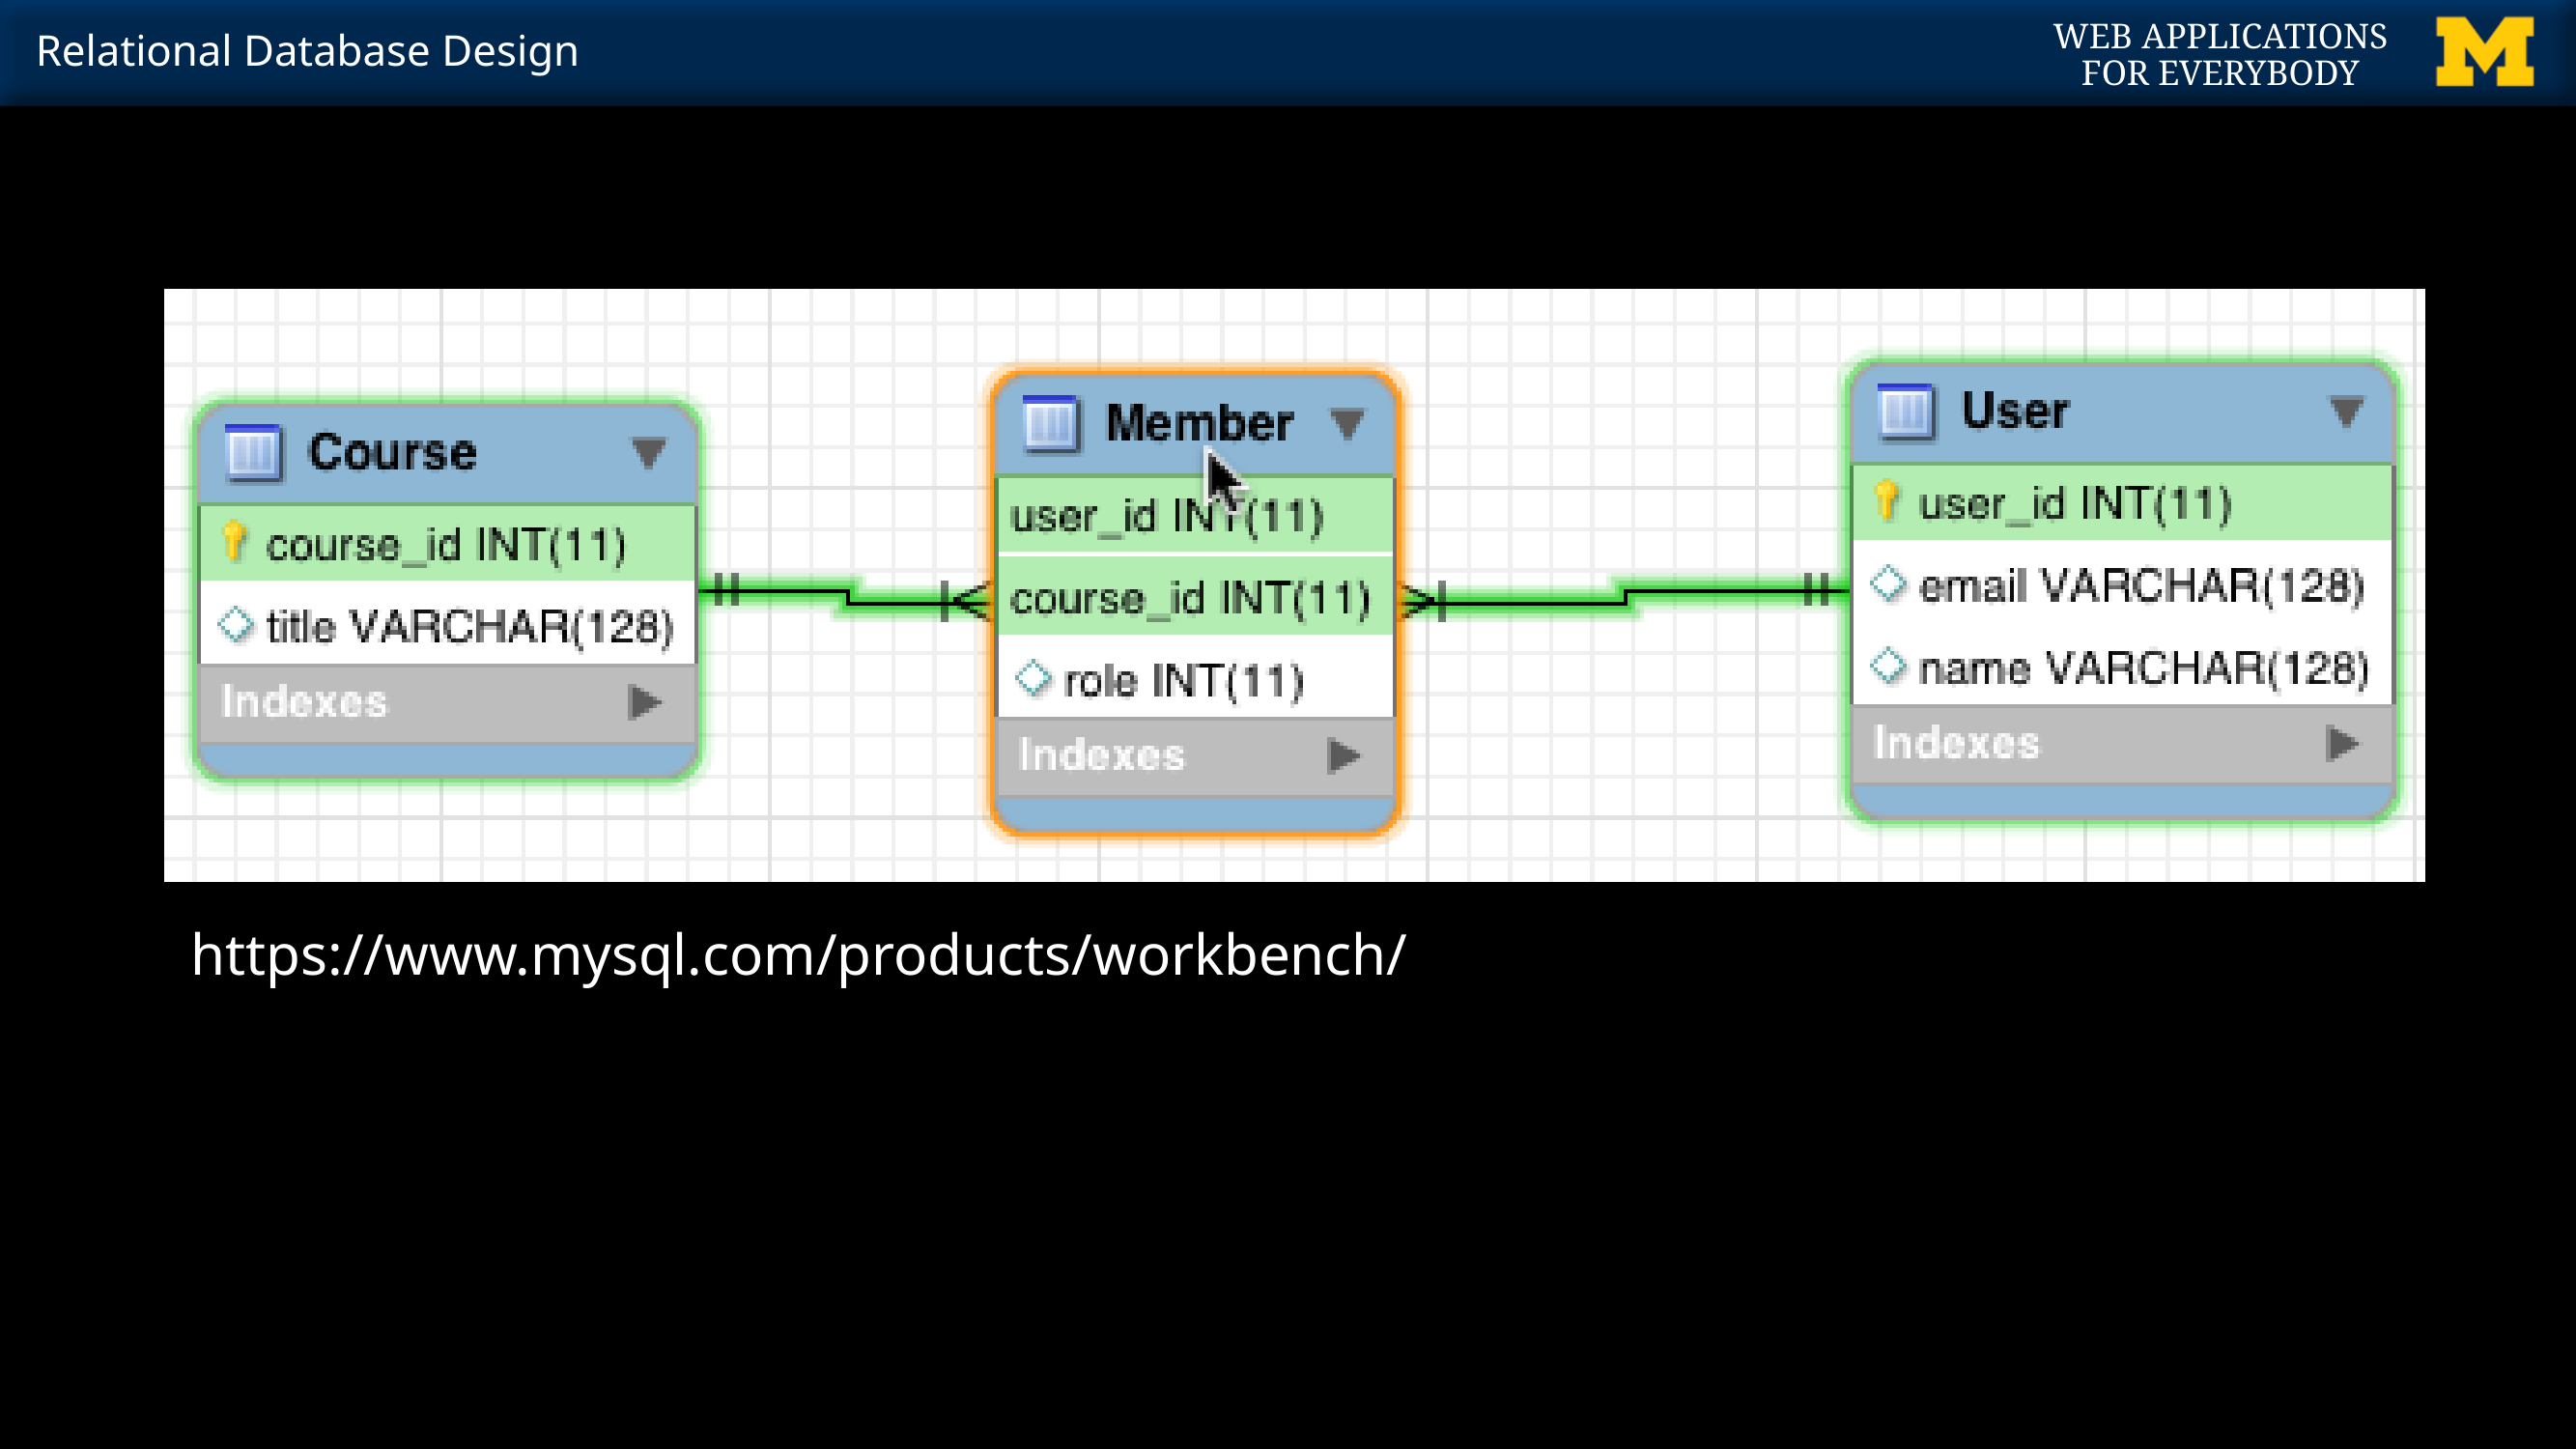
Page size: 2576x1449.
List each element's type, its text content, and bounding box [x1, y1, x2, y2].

picture [0, 0, 2576, 1449]
text_box https://www.mysql.com/products/workbench/ [165, 905, 2483, 1000]
